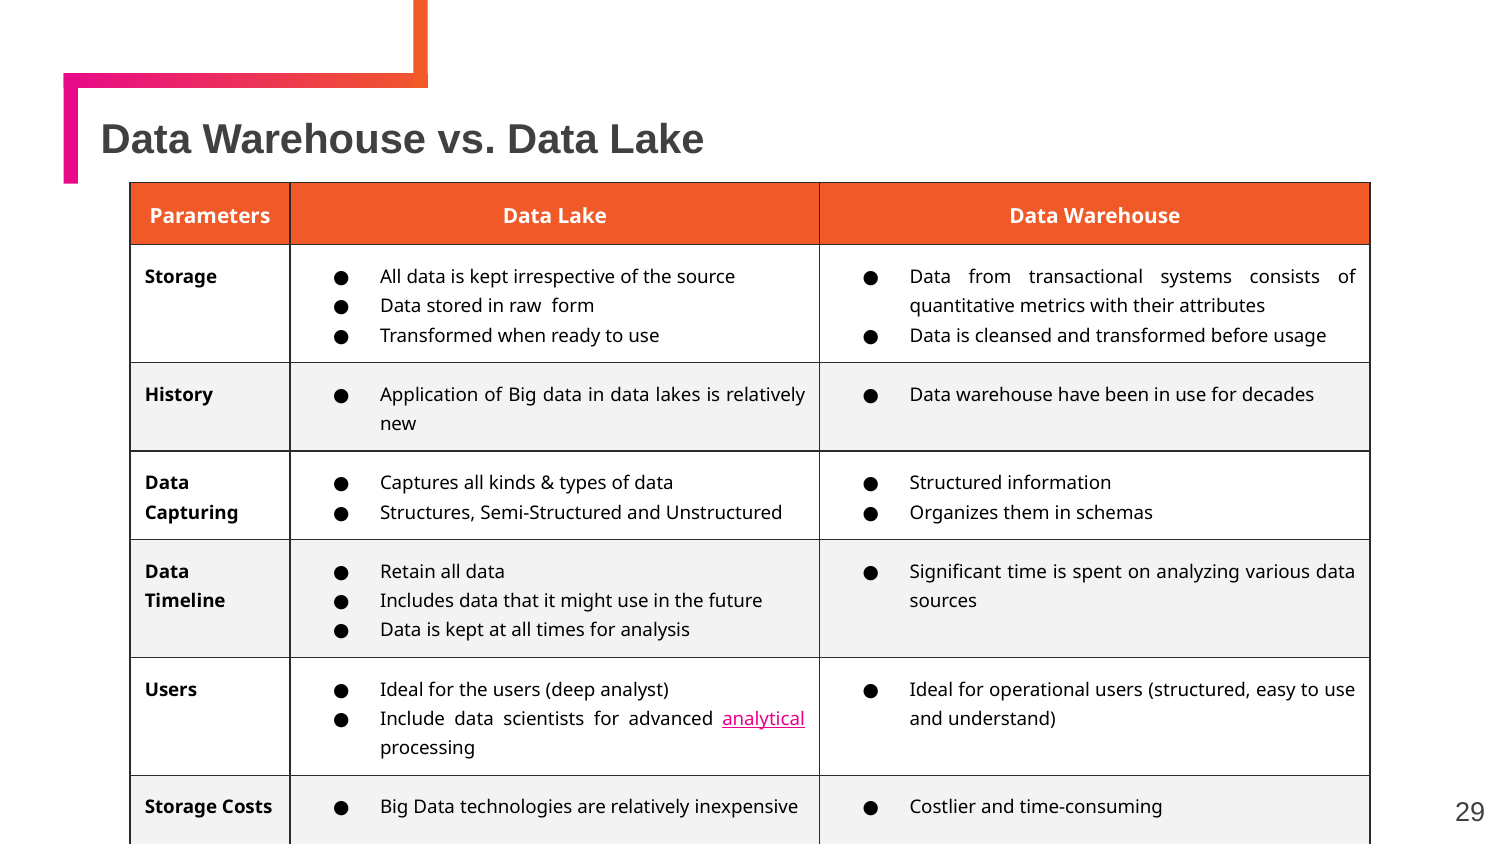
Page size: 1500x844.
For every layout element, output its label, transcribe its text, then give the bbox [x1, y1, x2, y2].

table_cell Significant time is spent on analyzing various data sources [820, 540, 1369, 657]
table_cell Ideal for operational users (structured, easy to use and understand) [820, 658, 1369, 775]
text_box 29 [1409, 779, 1500, 844]
table_cell Data from transactional systems consists of quantitative metrics with their attributes Data is cleansed and transformed before usage [820, 259, 1369, 362]
table_cell Users [131, 658, 289, 775]
table_cell Big Data technologies are relatively inexpensive [291, 776, 819, 844]
table_cell Storage [131, 259, 289, 362]
table_cell Captures all kinds & types of data Structures, Semi-Structured and Unstructured [291, 452, 819, 539]
table_cell Application of Big data in data lakes is relatively new [291, 363, 819, 450]
table_cell Structured information Organizes them in schemas [820, 452, 1369, 539]
table_cell Ideal for the users (deep analyst) Include data scientists for advanced analytical processing [291, 658, 819, 775]
table_cell Data Capturing [131, 452, 289, 539]
table_cell Costlier and time-consuming [820, 776, 1369, 844]
table_cell Data warehouse have been in use for decades [820, 363, 1369, 450]
title Data Warehouse vs. Data Lake [100, 117, 1455, 259]
table_cell Storage Costs [131, 776, 289, 844]
table_cell Retain all data Includes data that it might use in the future Data is kept at all times for analysis [291, 540, 819, 657]
table_cell History [131, 363, 289, 450]
table_cell Data Timeline [131, 540, 289, 657]
table_cell All data is kept irrespective of the source Data stored in raw form Transformed when ready to use [291, 259, 819, 362]
